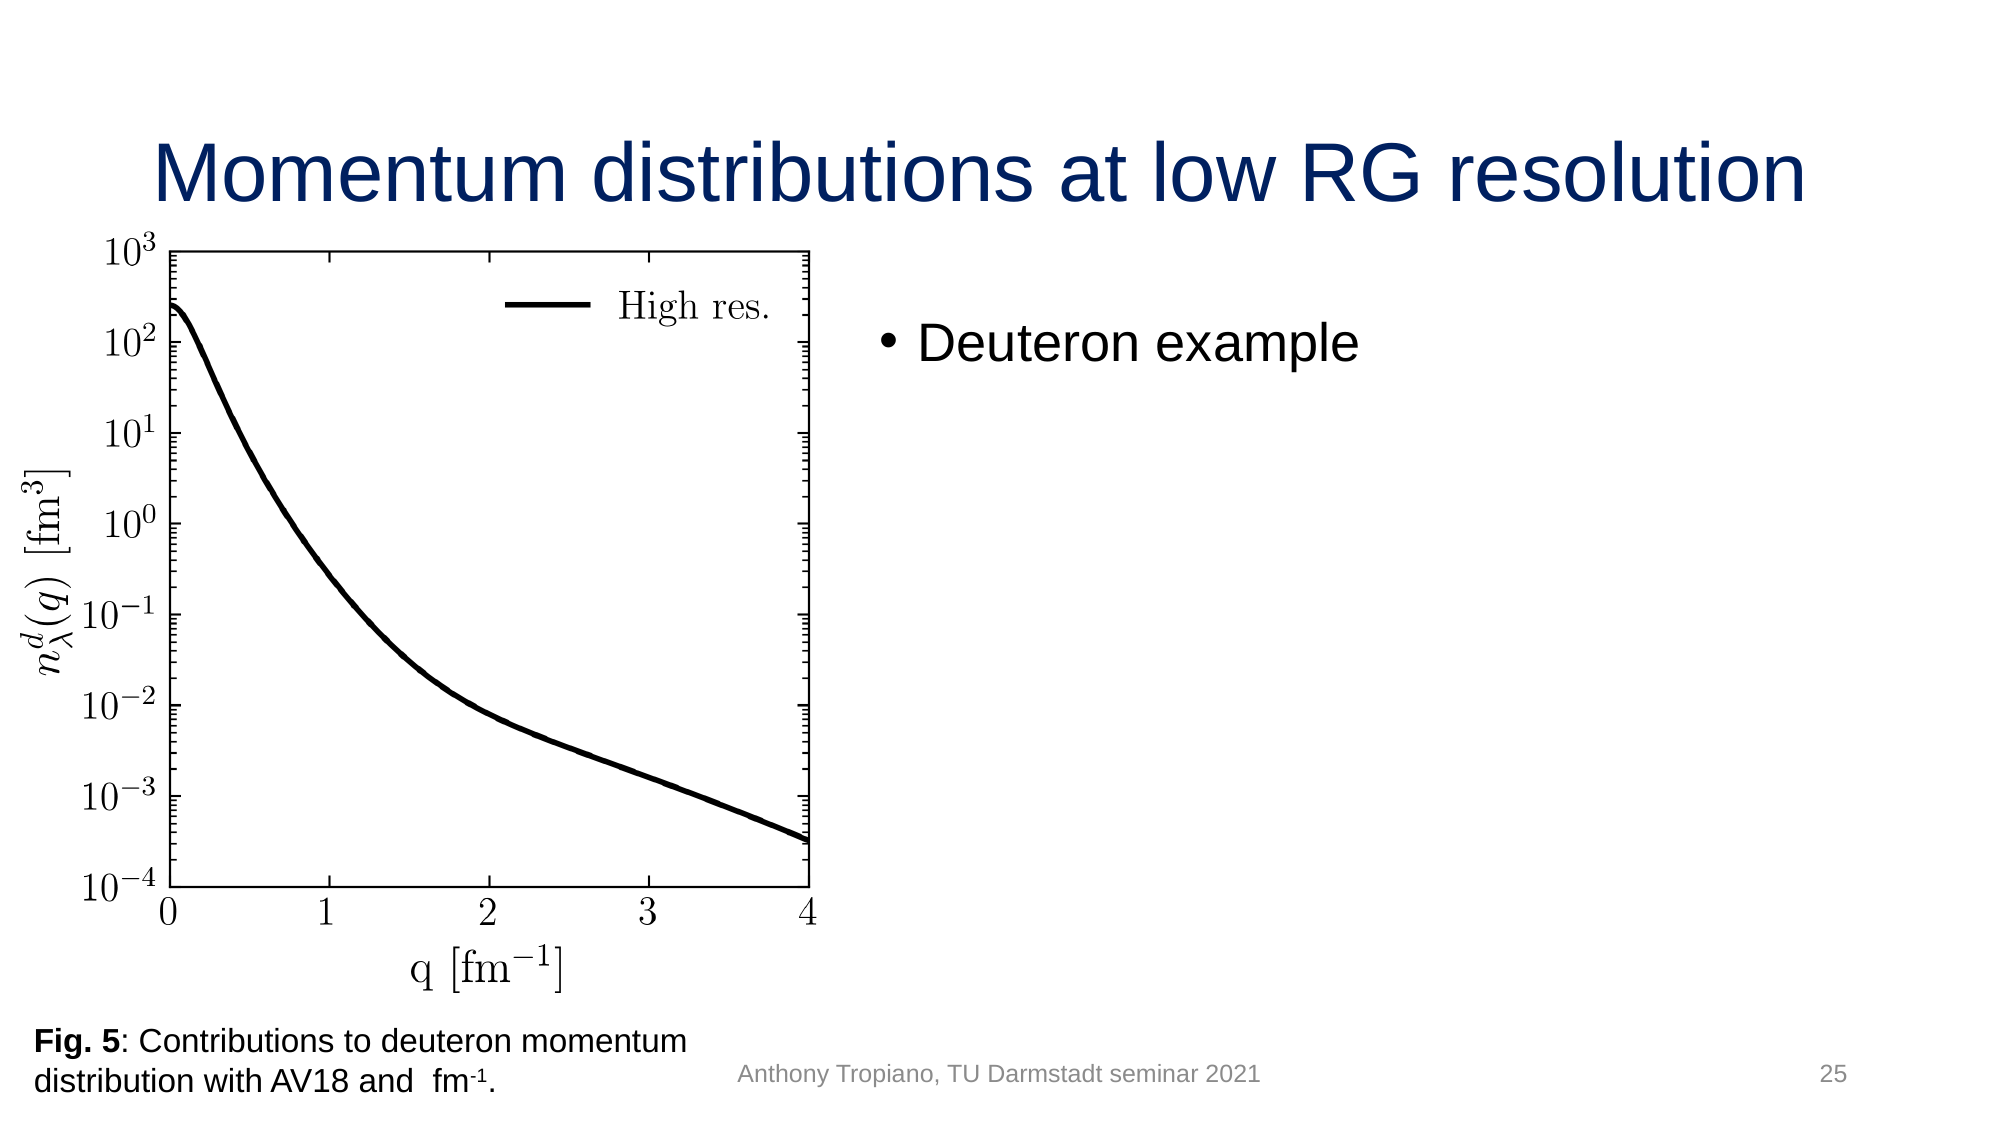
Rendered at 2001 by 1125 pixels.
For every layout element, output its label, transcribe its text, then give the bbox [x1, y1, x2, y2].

footer Anthony Tropiano, TU Darmstadt seminar 2021 [662, 1042, 1338, 1103]
title Momentum distributions at low RG resolution [137, 59, 1863, 278]
picture [0, 217, 839, 1013]
slide_number 25 [1412, 1042, 1863, 1103]
